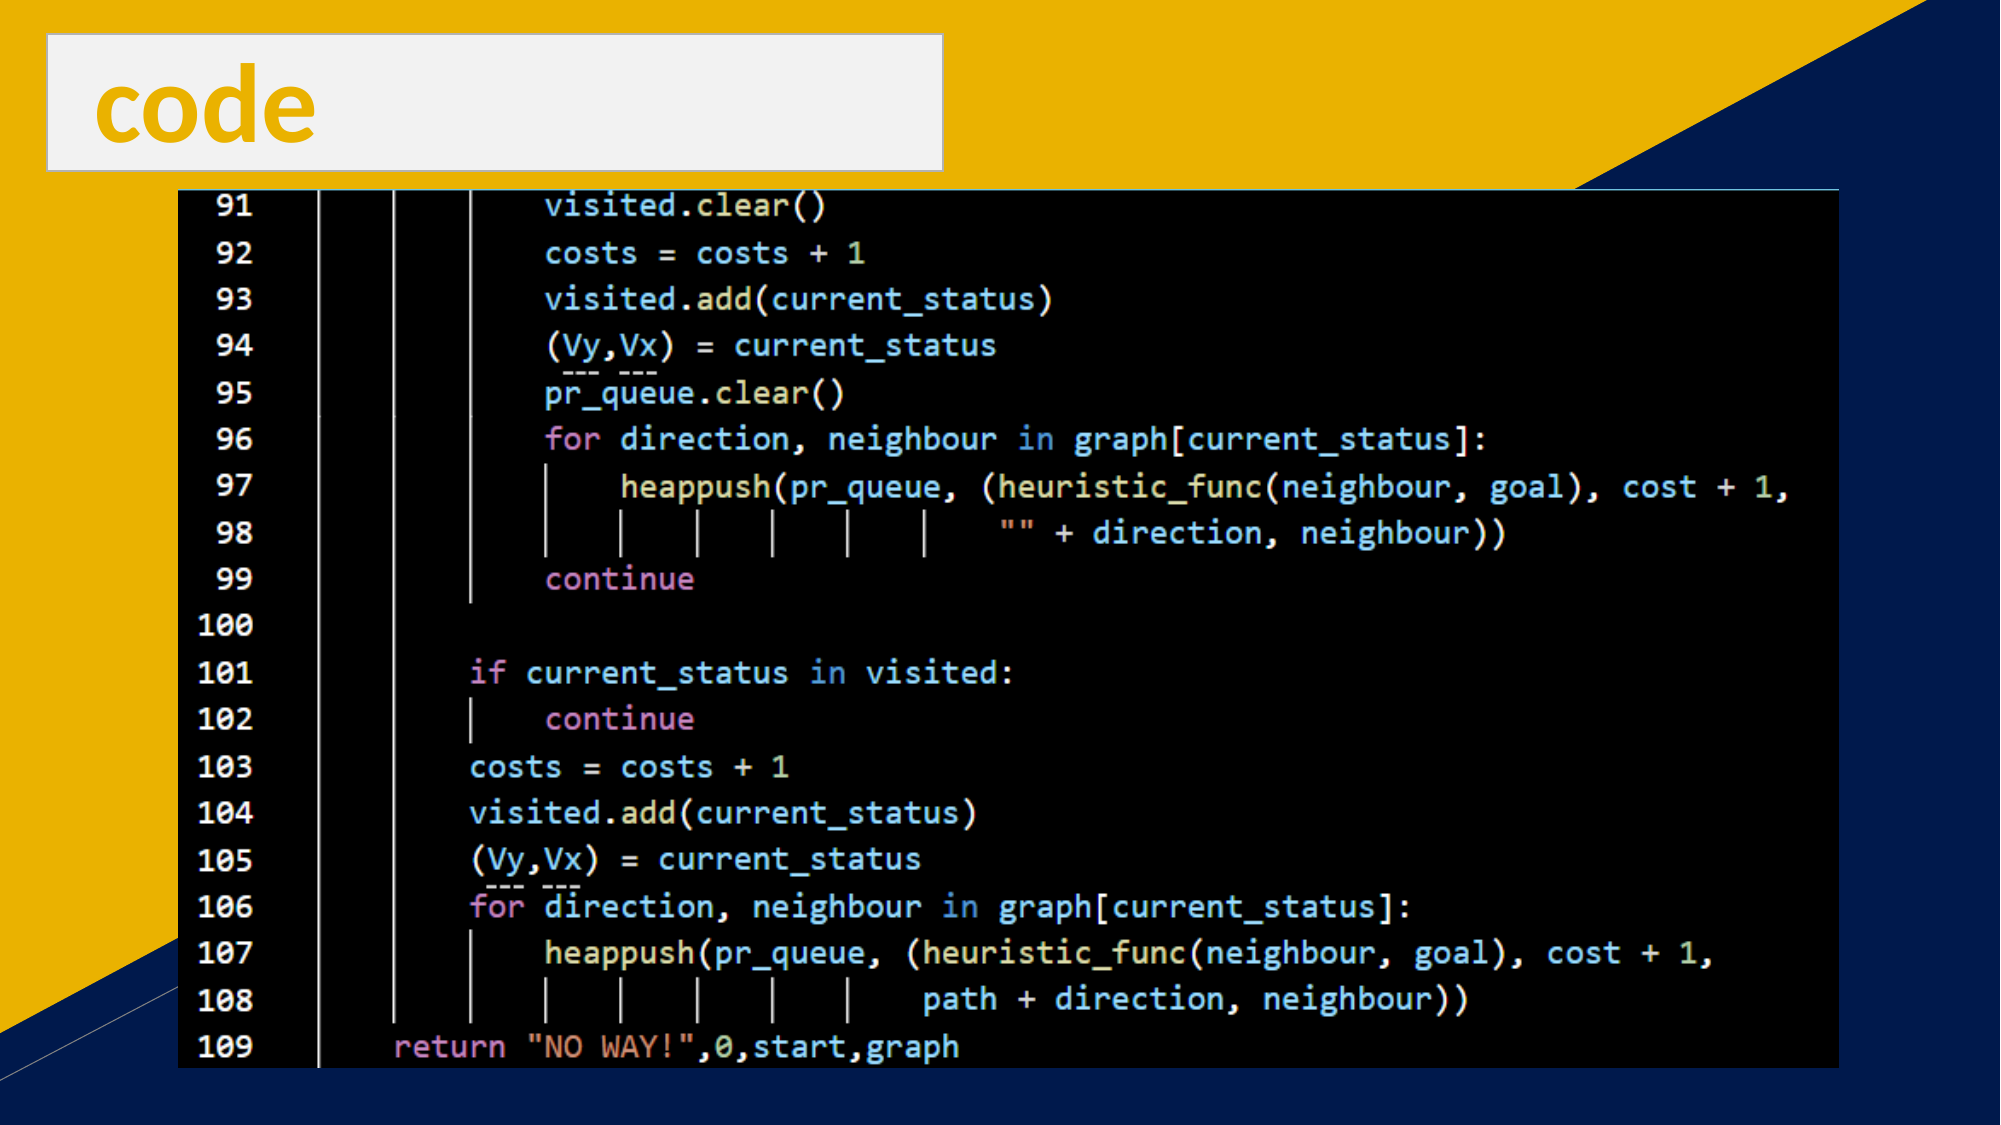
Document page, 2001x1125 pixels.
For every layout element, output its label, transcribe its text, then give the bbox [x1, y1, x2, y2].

text_box code [46, 33, 944, 172]
picture [178, 190, 1839, 1068]
